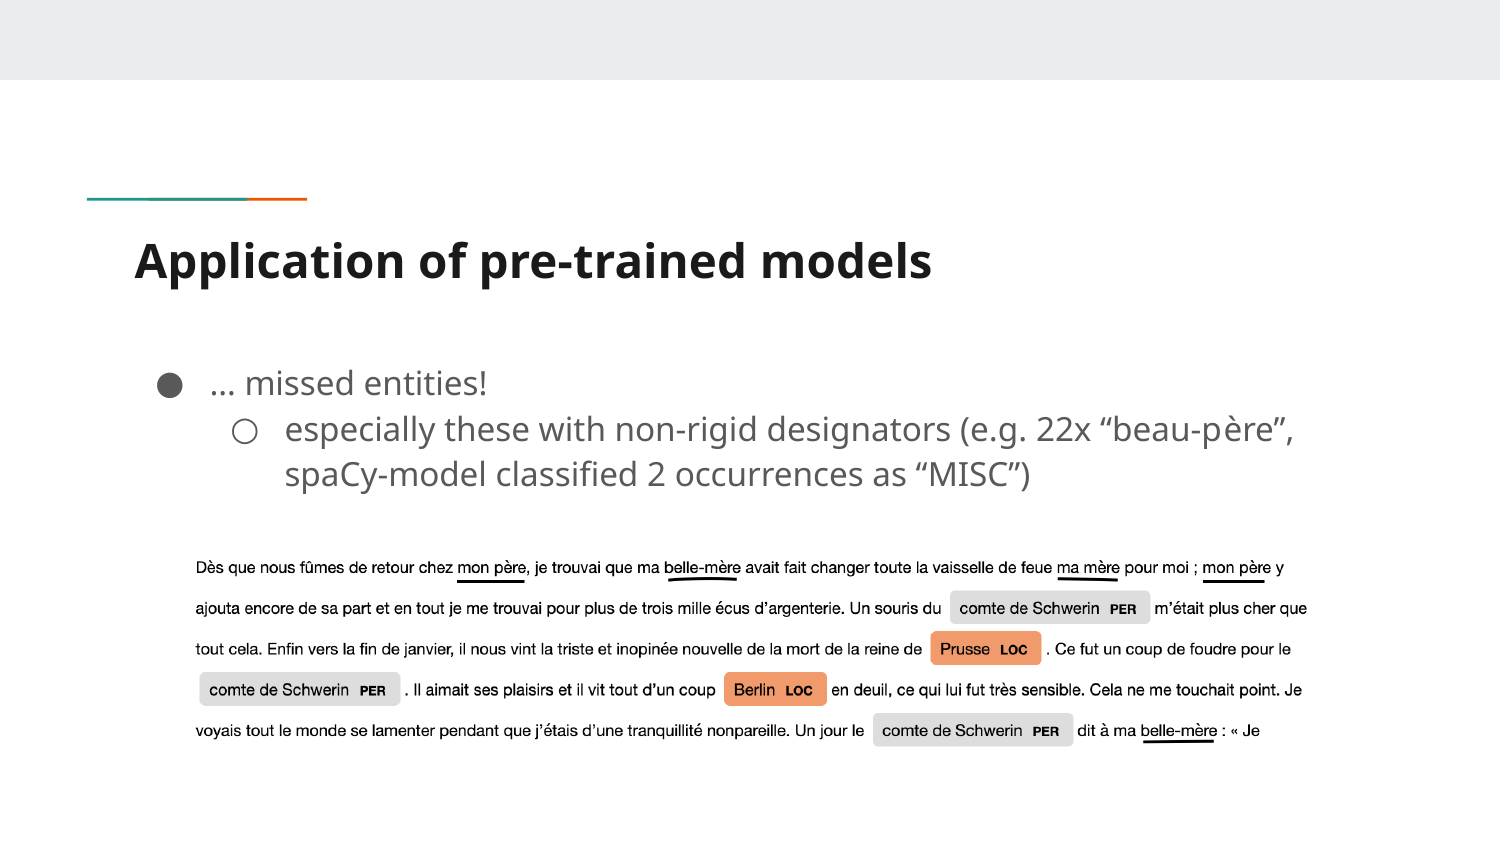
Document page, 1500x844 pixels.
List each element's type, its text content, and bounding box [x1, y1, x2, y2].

list … missed entities! especially these with non-rigid designators (e.g. 22x “beau-père”, spaCy-model classified 2 occurrences as “MISC”) [119, 341, 1381, 712]
picture [181, 550, 1319, 755]
title Application of pre-trained models [119, 216, 1381, 305]
